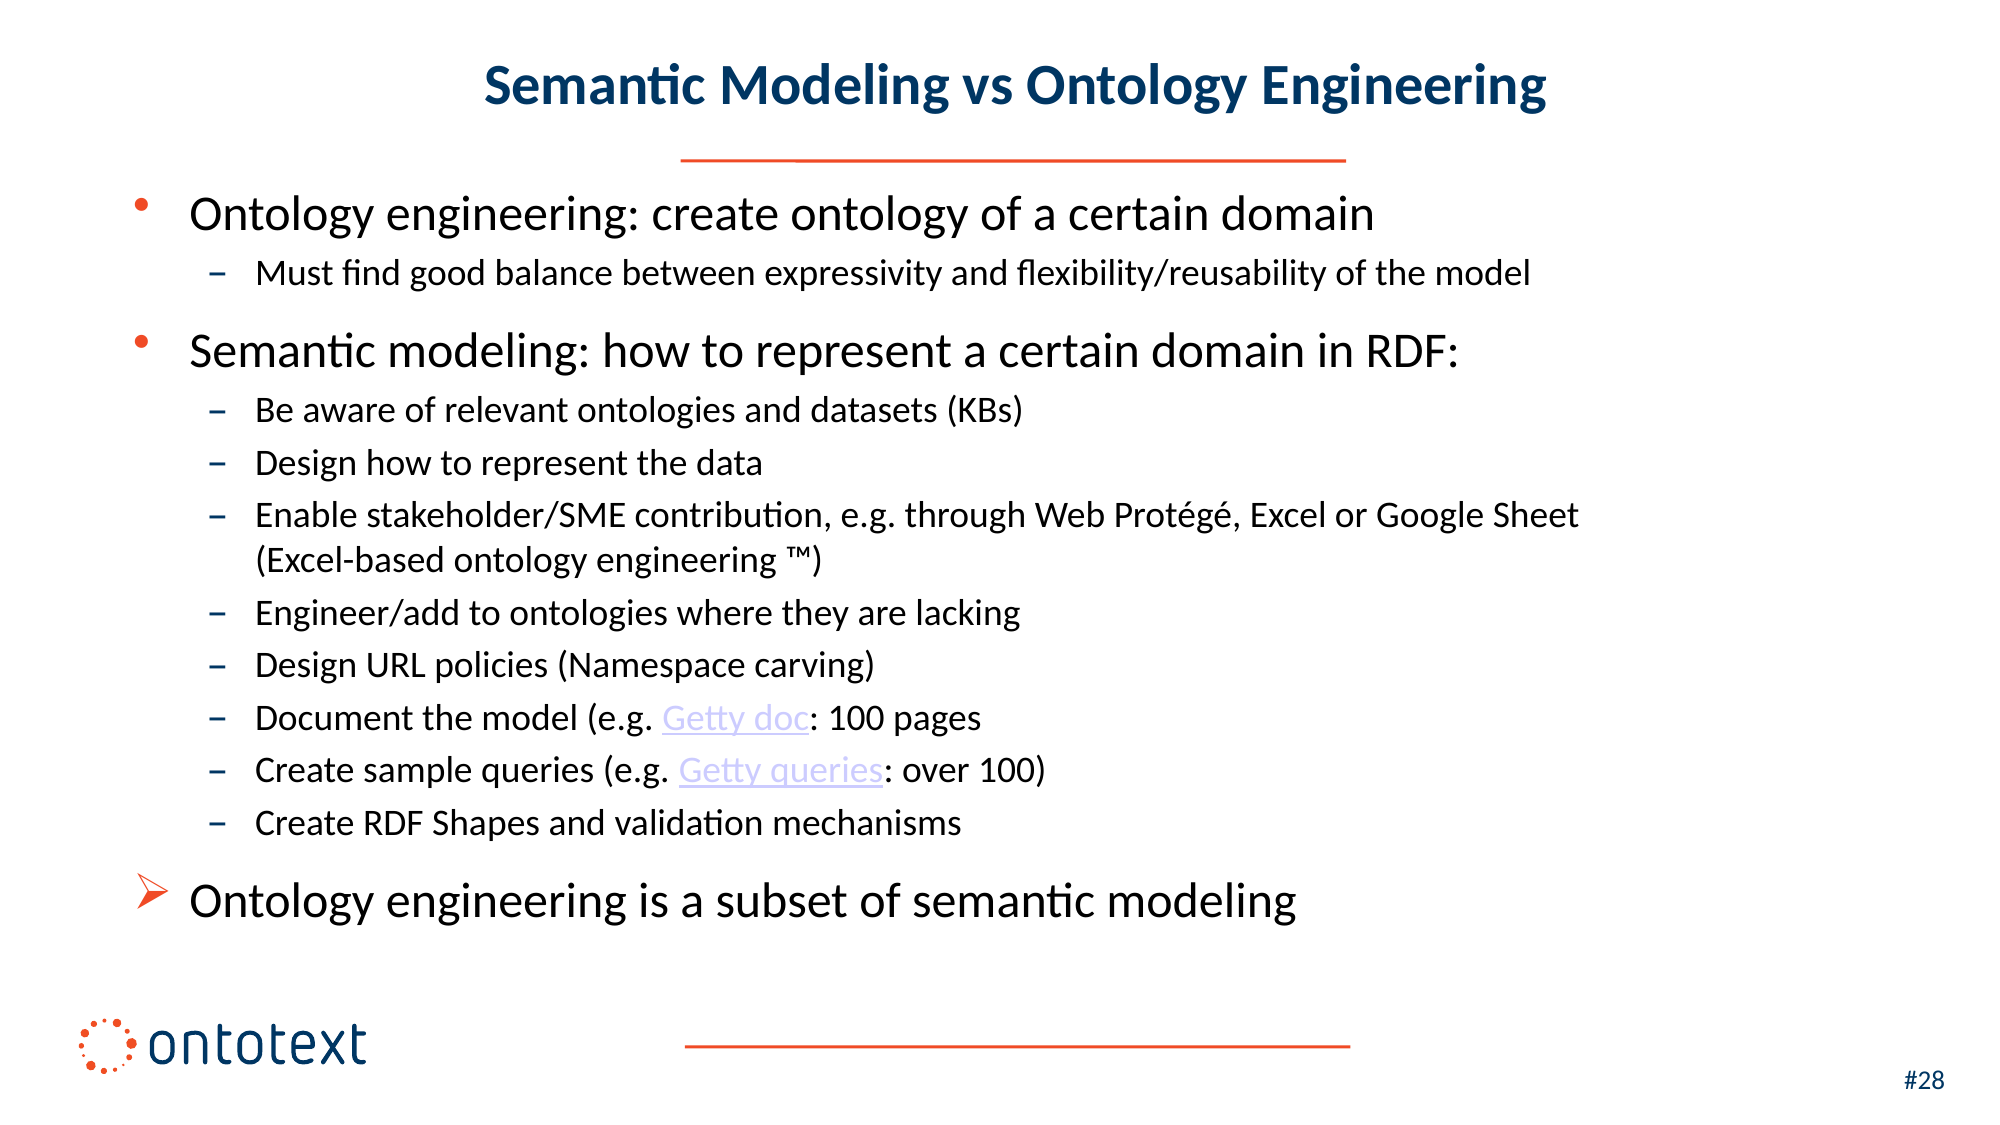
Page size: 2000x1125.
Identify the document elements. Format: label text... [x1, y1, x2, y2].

title Semantic Modeling vs Ontology Engineering [102, 0, 1929, 162]
slide_number #28 [1796, 1054, 1961, 1105]
list Ontology engineering: create ontology of a certain domain Must find good balance between expressivity and flexibility/reusability of the model Semantic modeling: how to represent a certain domain in RDF: Be aware of relevant ontologies and datasets (KBs) Design how to represent the data Enable stakeholder/SME contribution, e.g. through Web Protégé, Excel or Google Sheet (Excel-based ontology engineering ™) Engineer/add to ontologies where they are lacking Design URL policies (Namespace carving) Document the model (e.g. Getty doc: 100 pages Create sample queries (e.g. Getty queries: over 100) Create RDF Shapes and validation mechanisms Ontology engineering is a subset of semantic modeling [117, 172, 1929, 1000]
